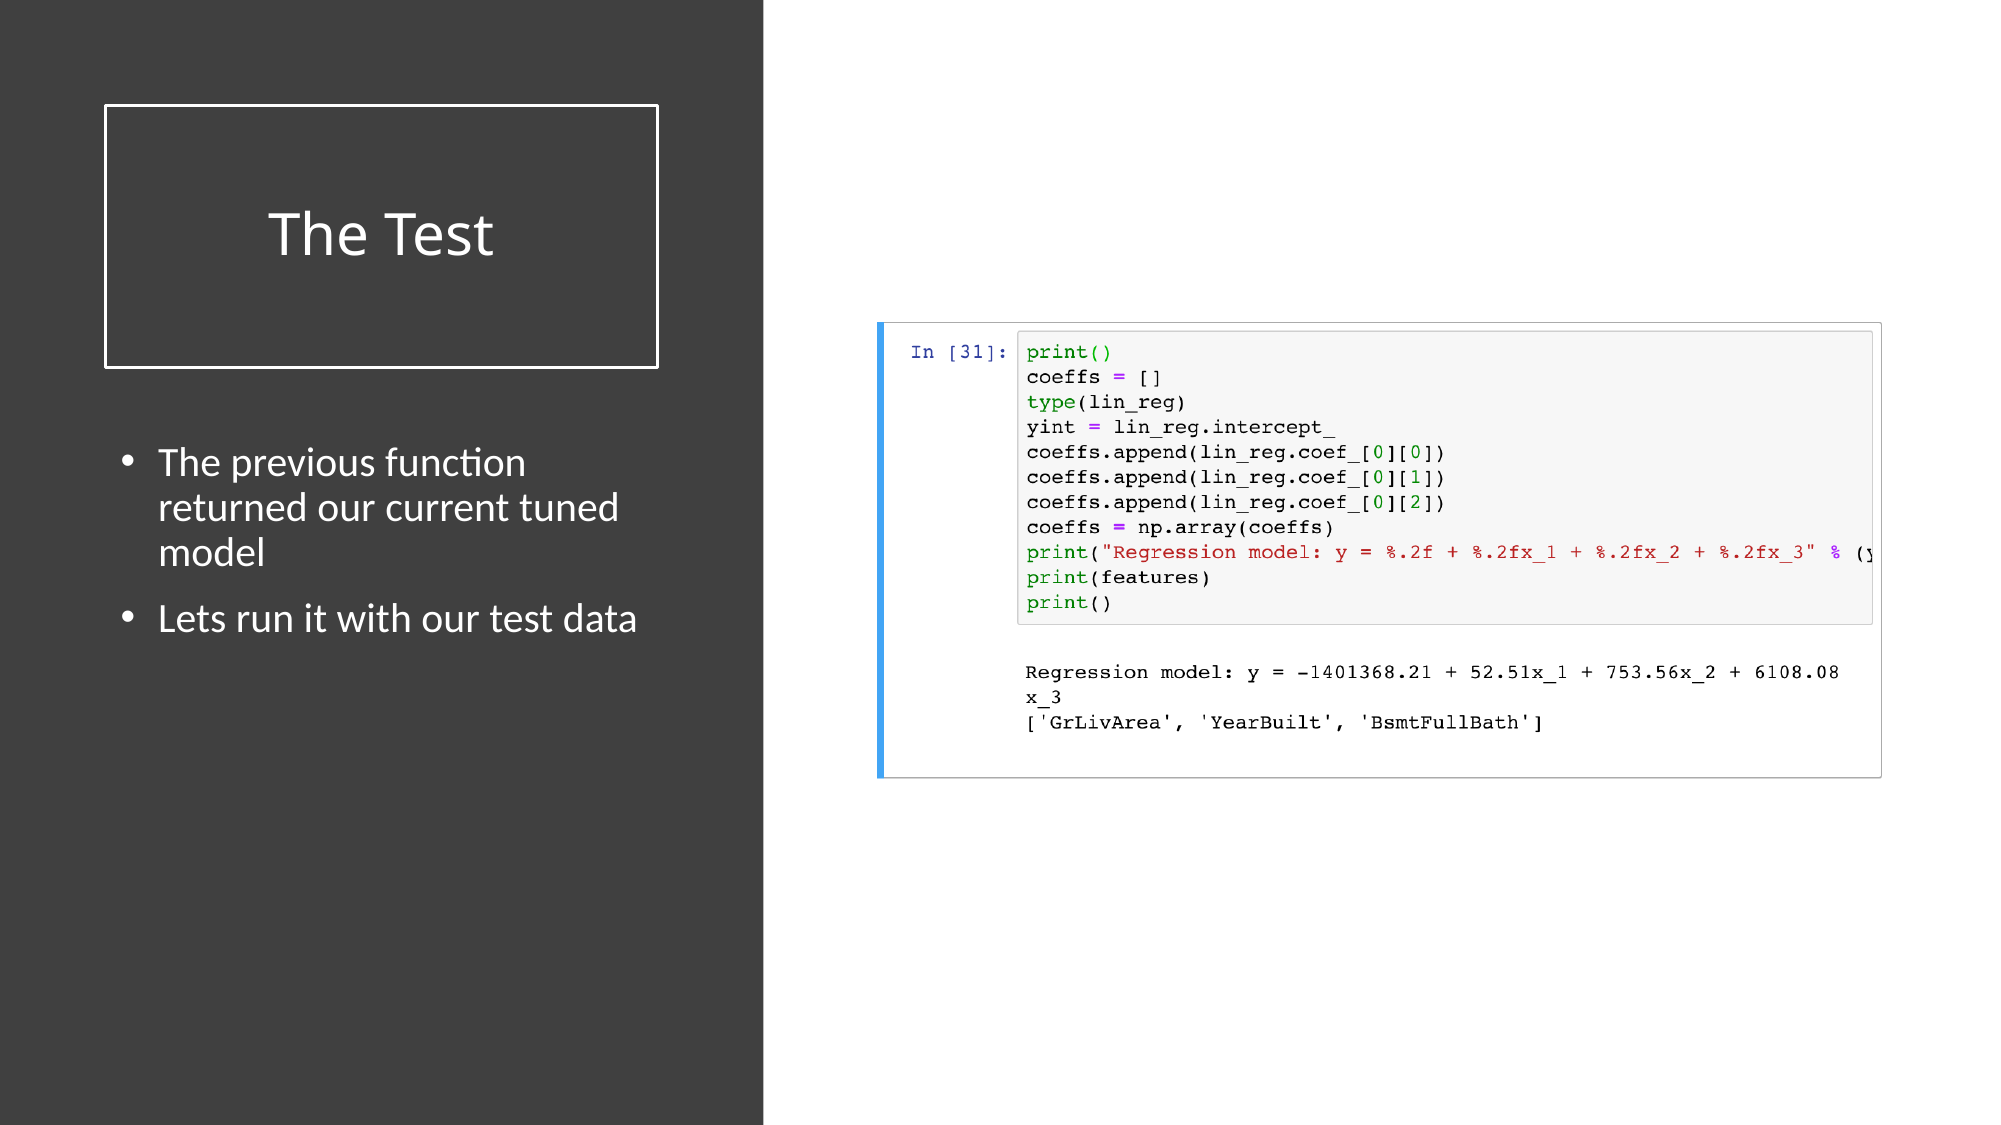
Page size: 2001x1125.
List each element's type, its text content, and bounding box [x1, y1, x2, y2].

title The Test [105, 105, 658, 368]
list The previous function returned our current tuned model Lets run it with our test data [105, 432, 658, 994]
text_box [0, 0, 764, 1125]
picture [869, 314, 1895, 784]
